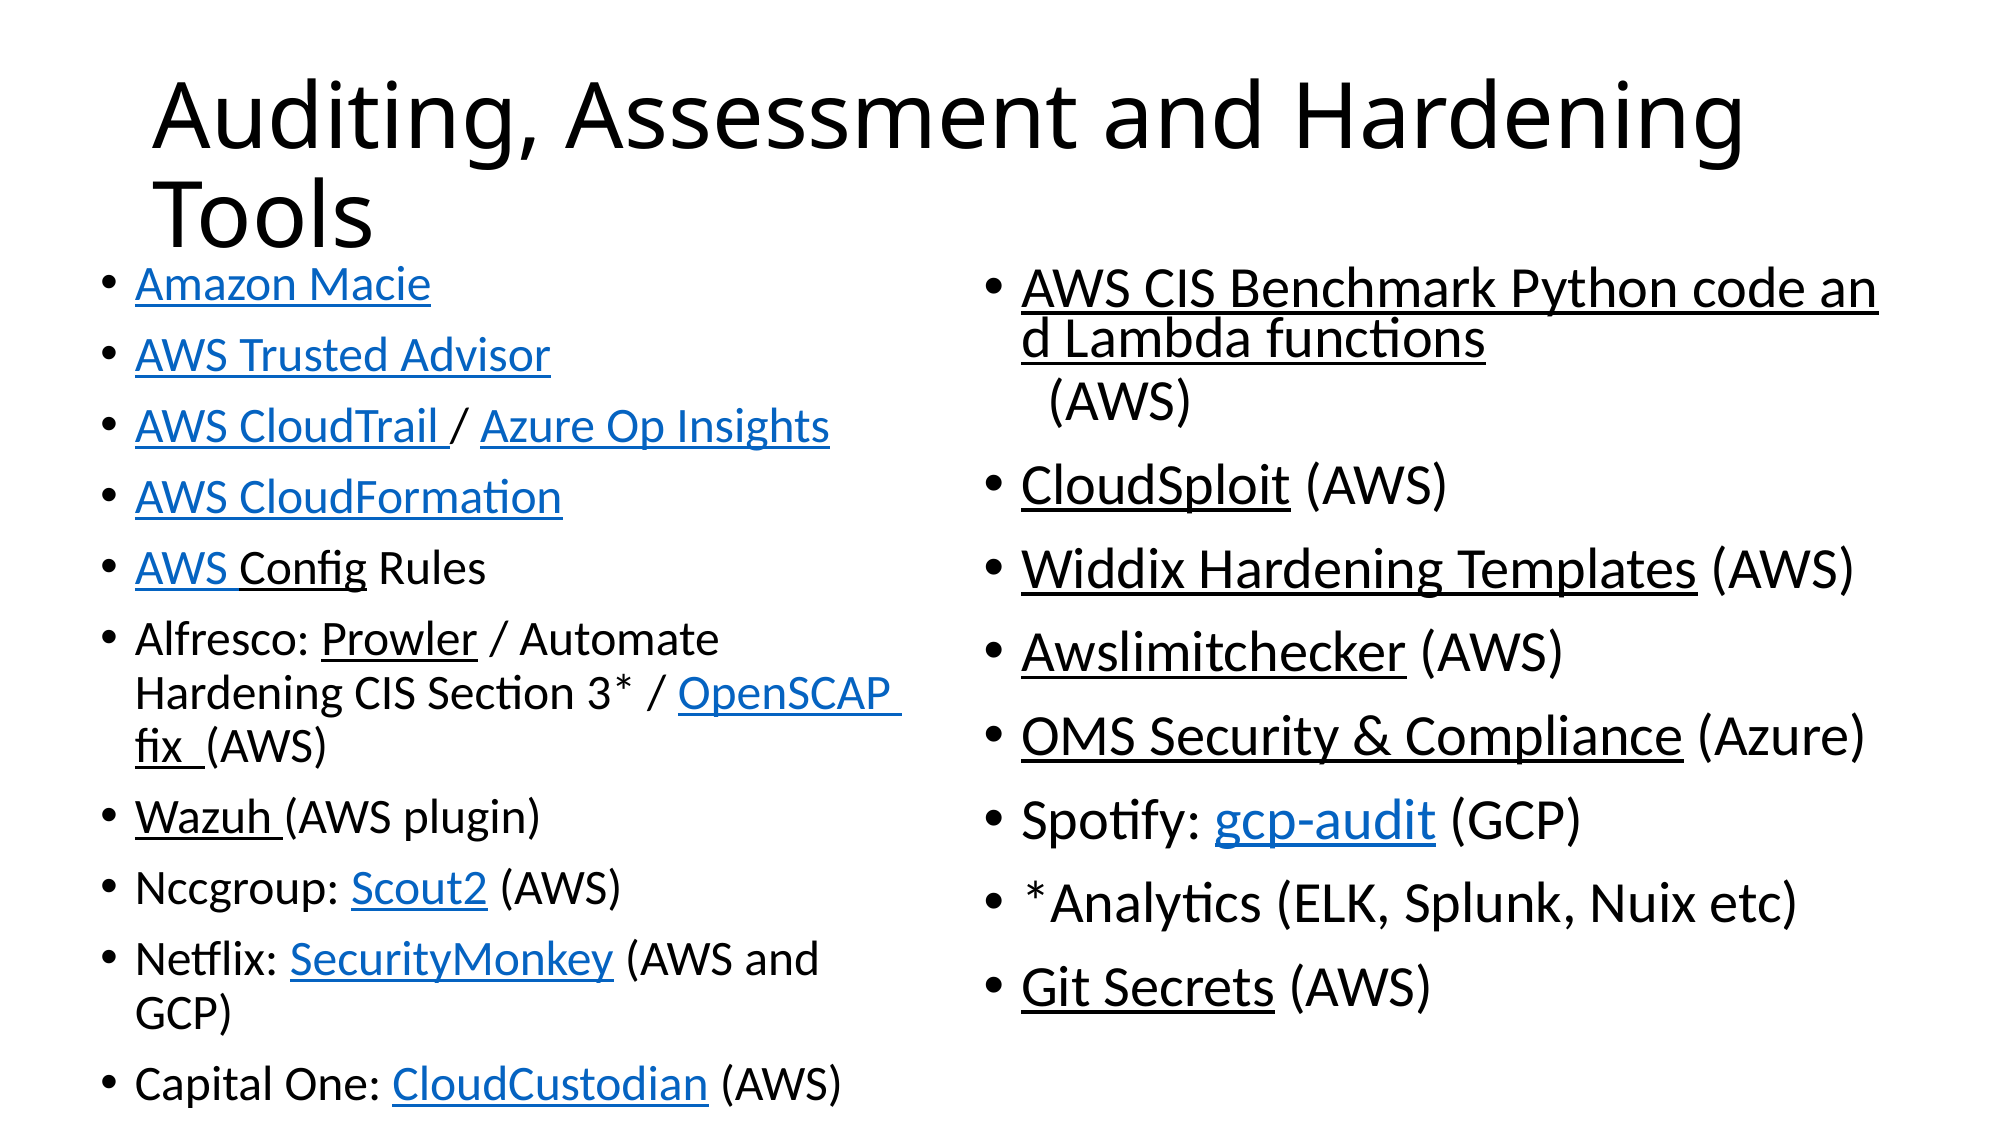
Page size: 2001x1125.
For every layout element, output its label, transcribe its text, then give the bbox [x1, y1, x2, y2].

title Auditing, Assessment and Hardening Tools [137, 59, 1863, 278]
text_box AWS CIS Benchmark Python code and Lambda functions (AWS) CloudSploit (AWS) Widdix Hardening Templates (AWS) Awslimitchecker (AWS) OMS Security & Compliance (Azure) Spotify: gcp-audit (GCP) *Analytics (ELK, Splunk, Nuix etc) Git Secrets (AWS) [968, 249, 1915, 1125]
list Amazon Macie AWS Trusted Advisor AWS CloudTrail / Azure Op Insights AWS CloudFormation AWS Config Rules Alfresco: Prowler / Automate Hardening CIS Section 3* / OpenSCAP fix (AWS) Wazuh (AWS plugin) Nccgroup: Scout2 (AWS) Netflix: SecurityMonkey (AWS and GCP) Capital One: CloudCustodian (AWS) [85, 249, 936, 1125]
